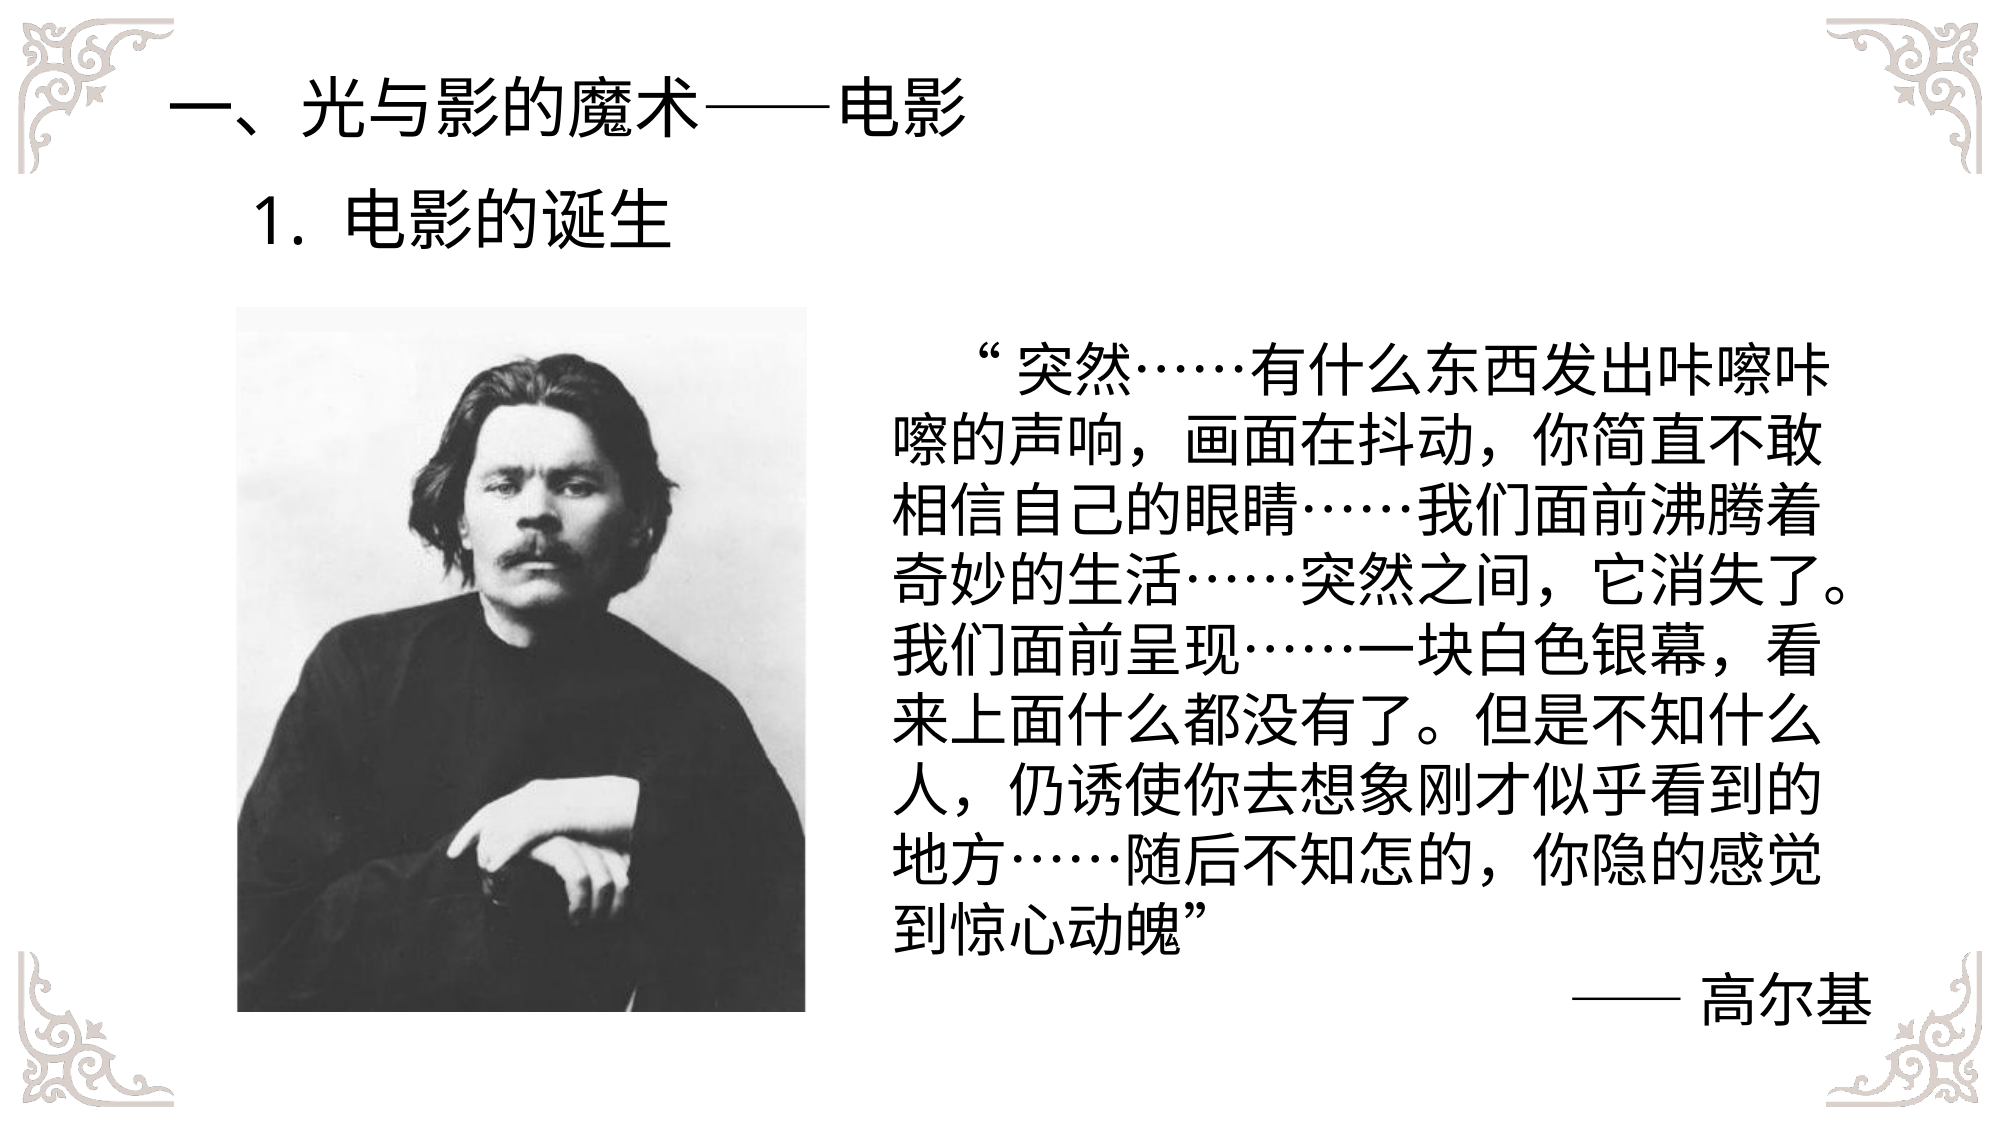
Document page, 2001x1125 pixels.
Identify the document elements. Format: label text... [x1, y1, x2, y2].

text_box “突然……有什么东西发出咔嚓咔嚓的声响，画面在抖动，你简直不敢相信自己的眼睛……我们面前沸腾着奇妙的生活……突然之间，它消失了。我们面前呈现……一块白色银幕，看来上面什么都没有了。但是不知什么人，仍诱使你去想象刚才似乎看到的地方……随后不知怎的，你隐的感觉到惊心动魄” ——高尔基 [877, 325, 1889, 1040]
picture [1826, 951, 1982, 1107]
picture [19, 19, 174, 174]
picture [19, 952, 174, 1107]
picture [1827, 19, 1982, 174]
text_box 1. 电影的诞生 [236, 170, 1163, 266]
text_box 一、光与影的魔术——电影 [152, 58, 1079, 153]
picture [236, 307, 807, 1013]
